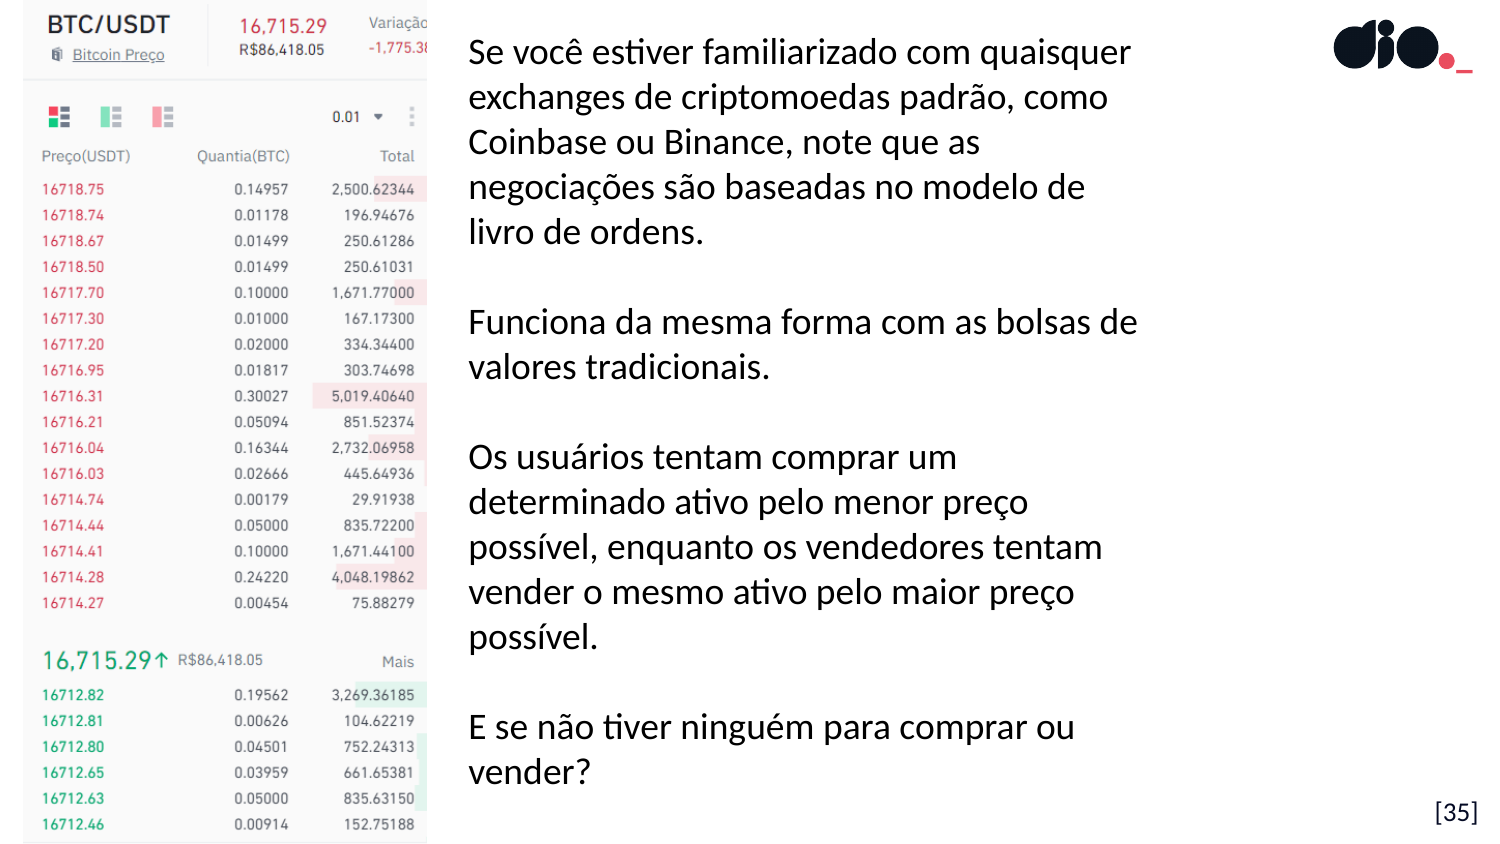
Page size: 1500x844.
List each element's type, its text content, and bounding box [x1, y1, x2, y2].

text_box Se você estiver familiarizado com quaisquer exchanges de criptomoedas padrão, como Coinbase ou Binance, note que as negociações são baseadas no modelo de livro de ordens. Funciona da mesma forma com as bolsas de valores tradicionais. Os usuários tentam comprar um determinado ativo pelo menor preço possível, enquanto os vendedores tentam vender o mesmo ativo pelo maior preço possível. E se não tiver ninguém para comprar ou vender? [453, 19, 1174, 844]
picture [23, 0, 427, 844]
picture [1333, 19, 1473, 74]
slide_number [35] [1403, 779, 1494, 844]
